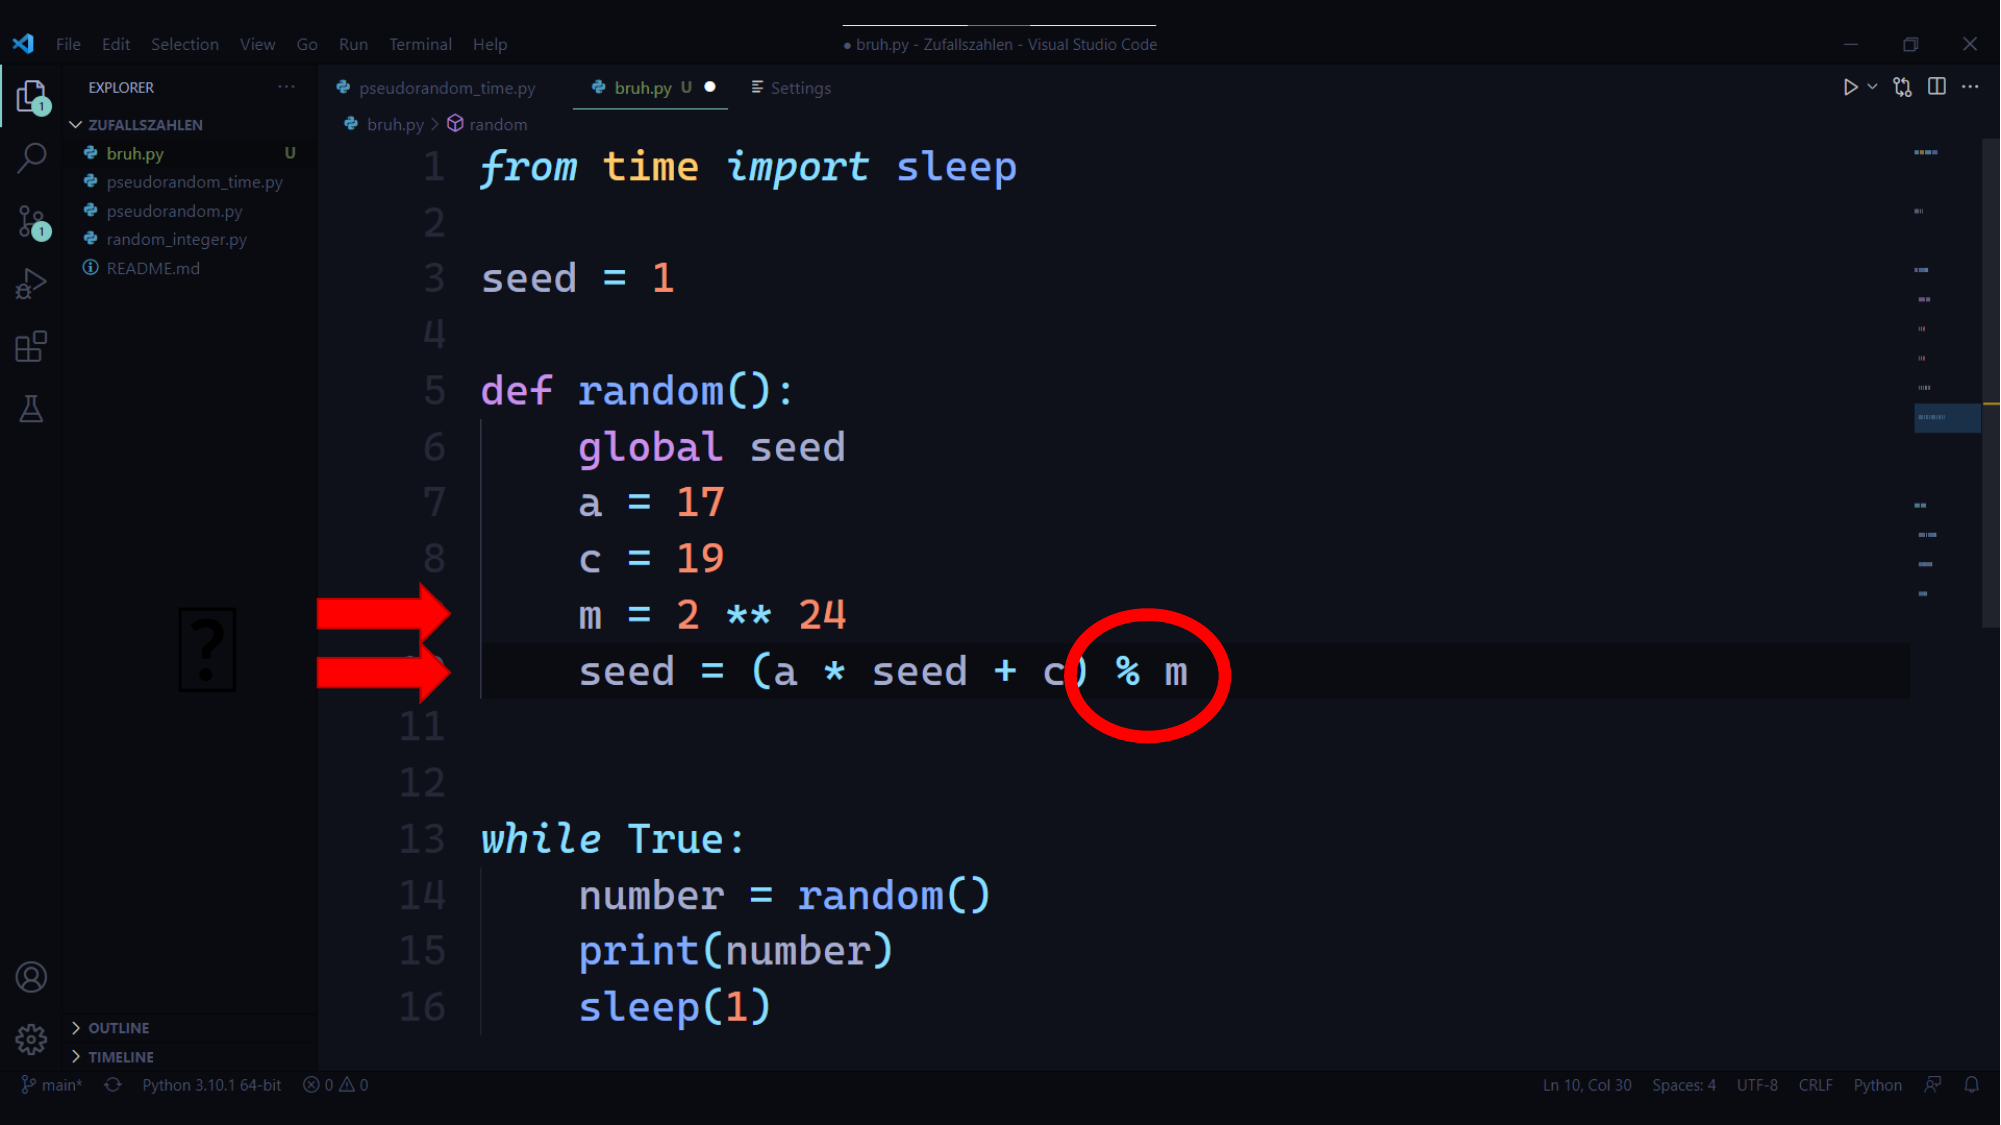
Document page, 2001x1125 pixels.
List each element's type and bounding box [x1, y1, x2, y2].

list [0, 25, 2000, 1099]
